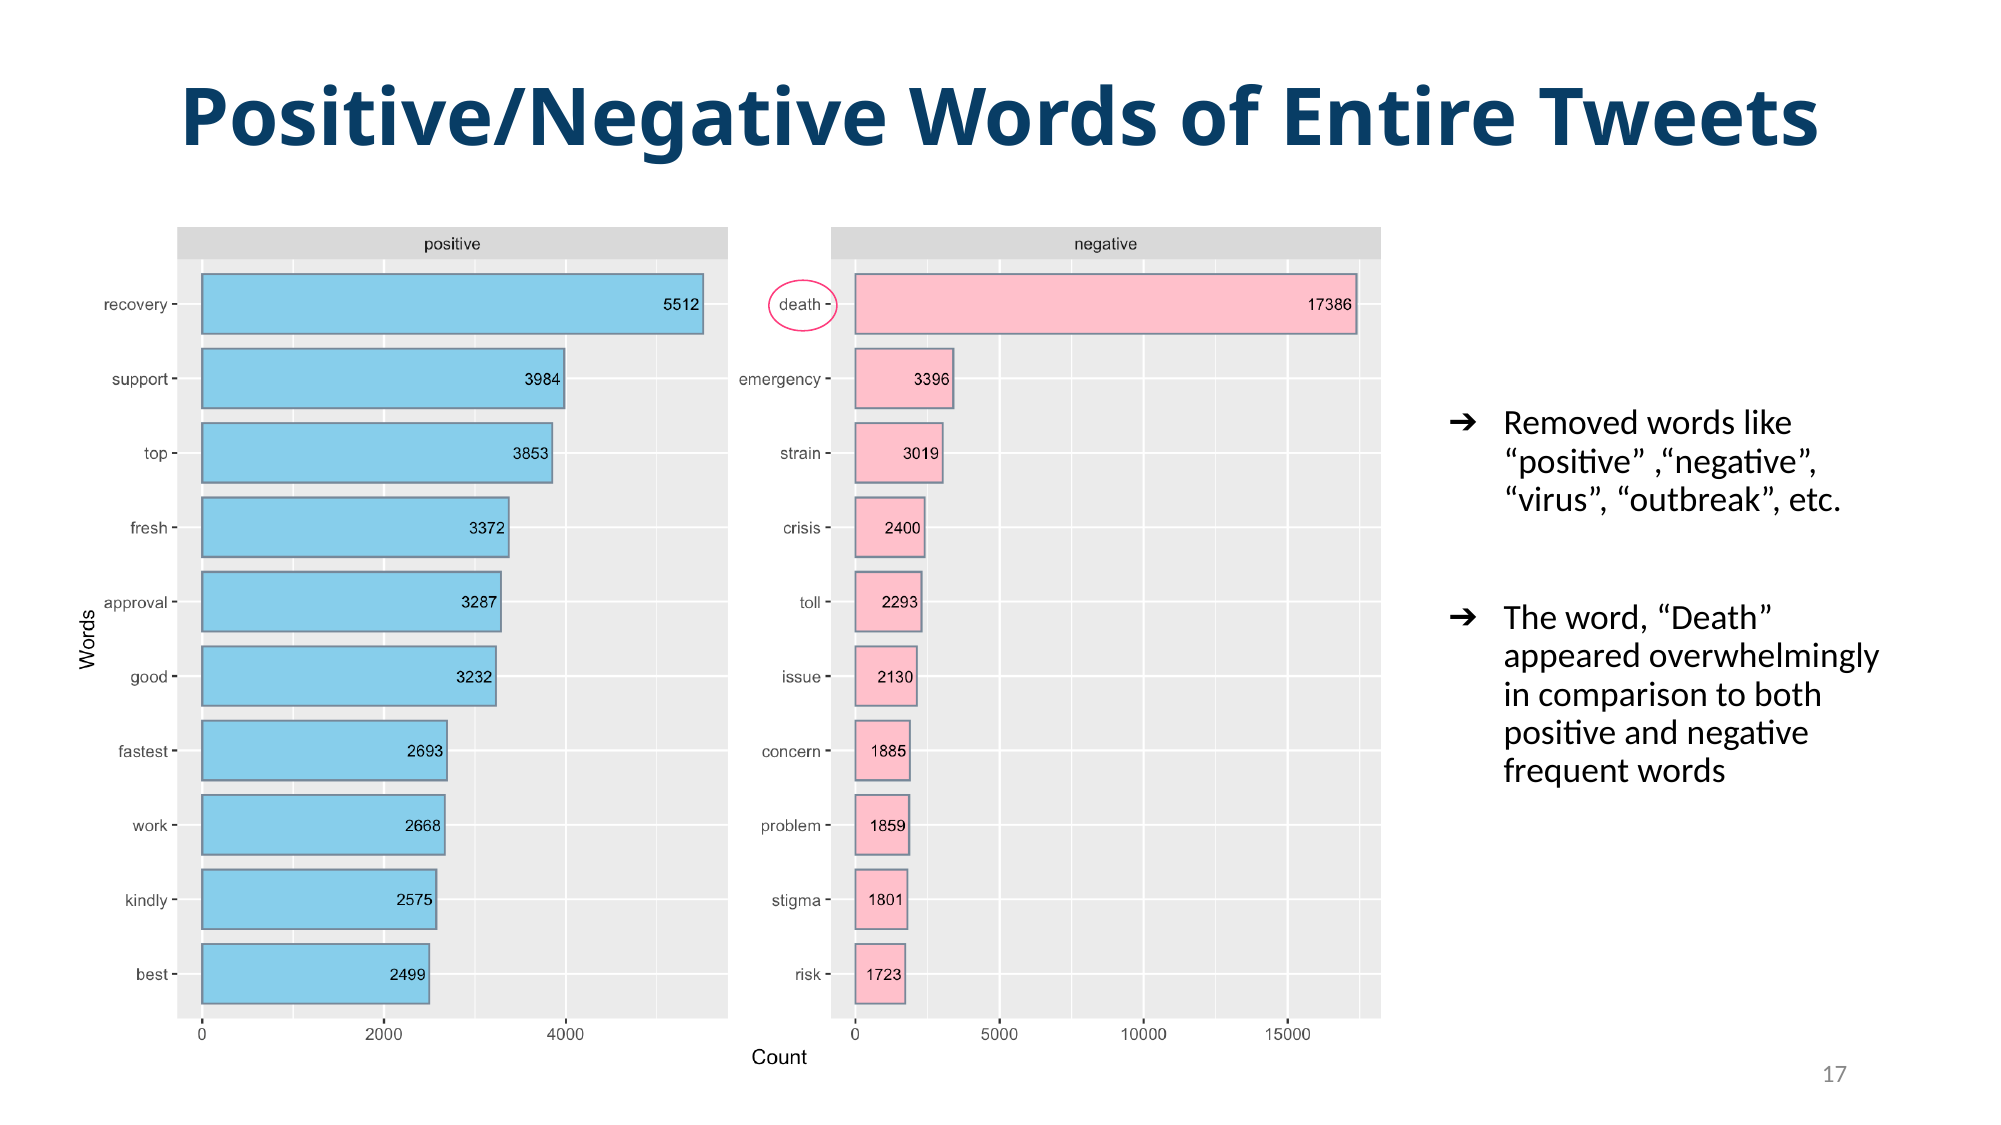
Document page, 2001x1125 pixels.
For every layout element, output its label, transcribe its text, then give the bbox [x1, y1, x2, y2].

list Removed words like “positive” ,“negative”, “virus”, “outbreak”, etc. The word, “Death” appeared overwhelmingly in comparison to both positive and negative frequent words [1413, 240, 1919, 955]
title Positive/Negative Words of Entire Tweets [137, 59, 1863, 179]
picture [75, 222, 1389, 1073]
slide_number ‹#› [1412, 1042, 1863, 1103]
